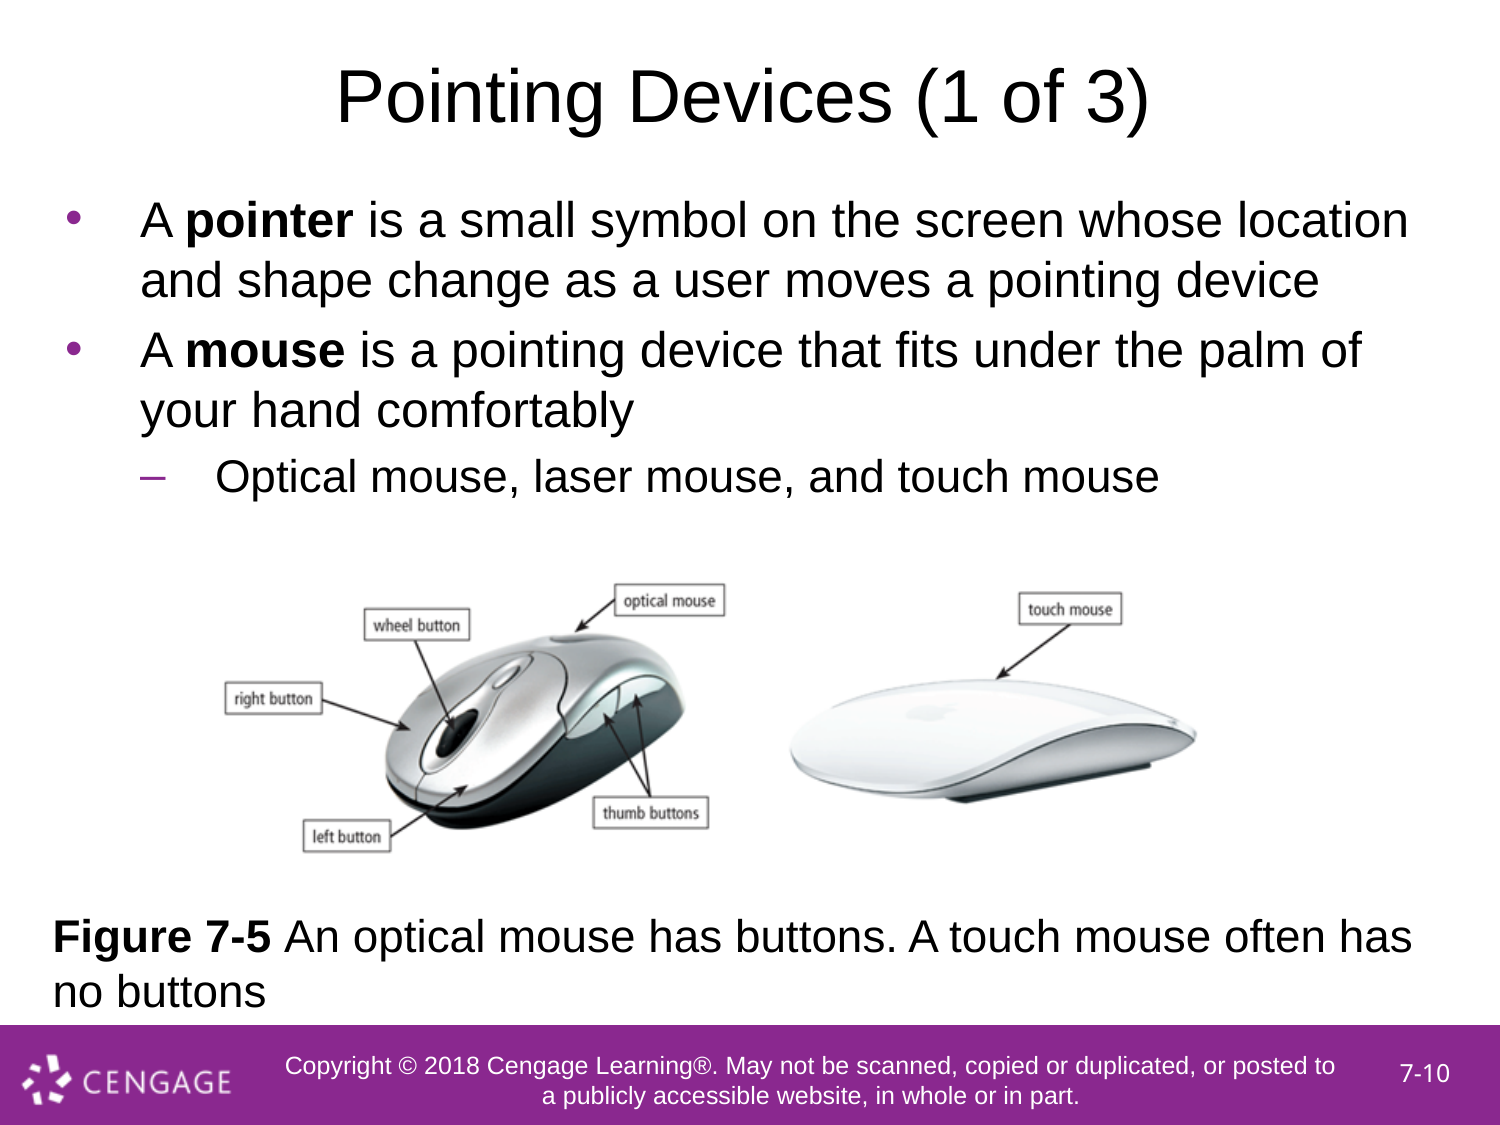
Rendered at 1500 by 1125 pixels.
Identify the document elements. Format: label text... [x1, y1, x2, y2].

picture [202, 565, 1202, 863]
title Pointing Devices (1 of 3) [85, 24, 1403, 162]
picture [12, 1045, 236, 1113]
list Figure 7-5 An optical mouse has buttons. A touch mouse often has no buttons [37, 898, 1475, 1013]
list A pointer is a small symbol on the screen whose location and shape change as a user moves a pointing device A mouse is a pointing device that fits under the palm of your hand comfortably Optical mouse, laser mouse, and touch mouse [50, 180, 1463, 513]
